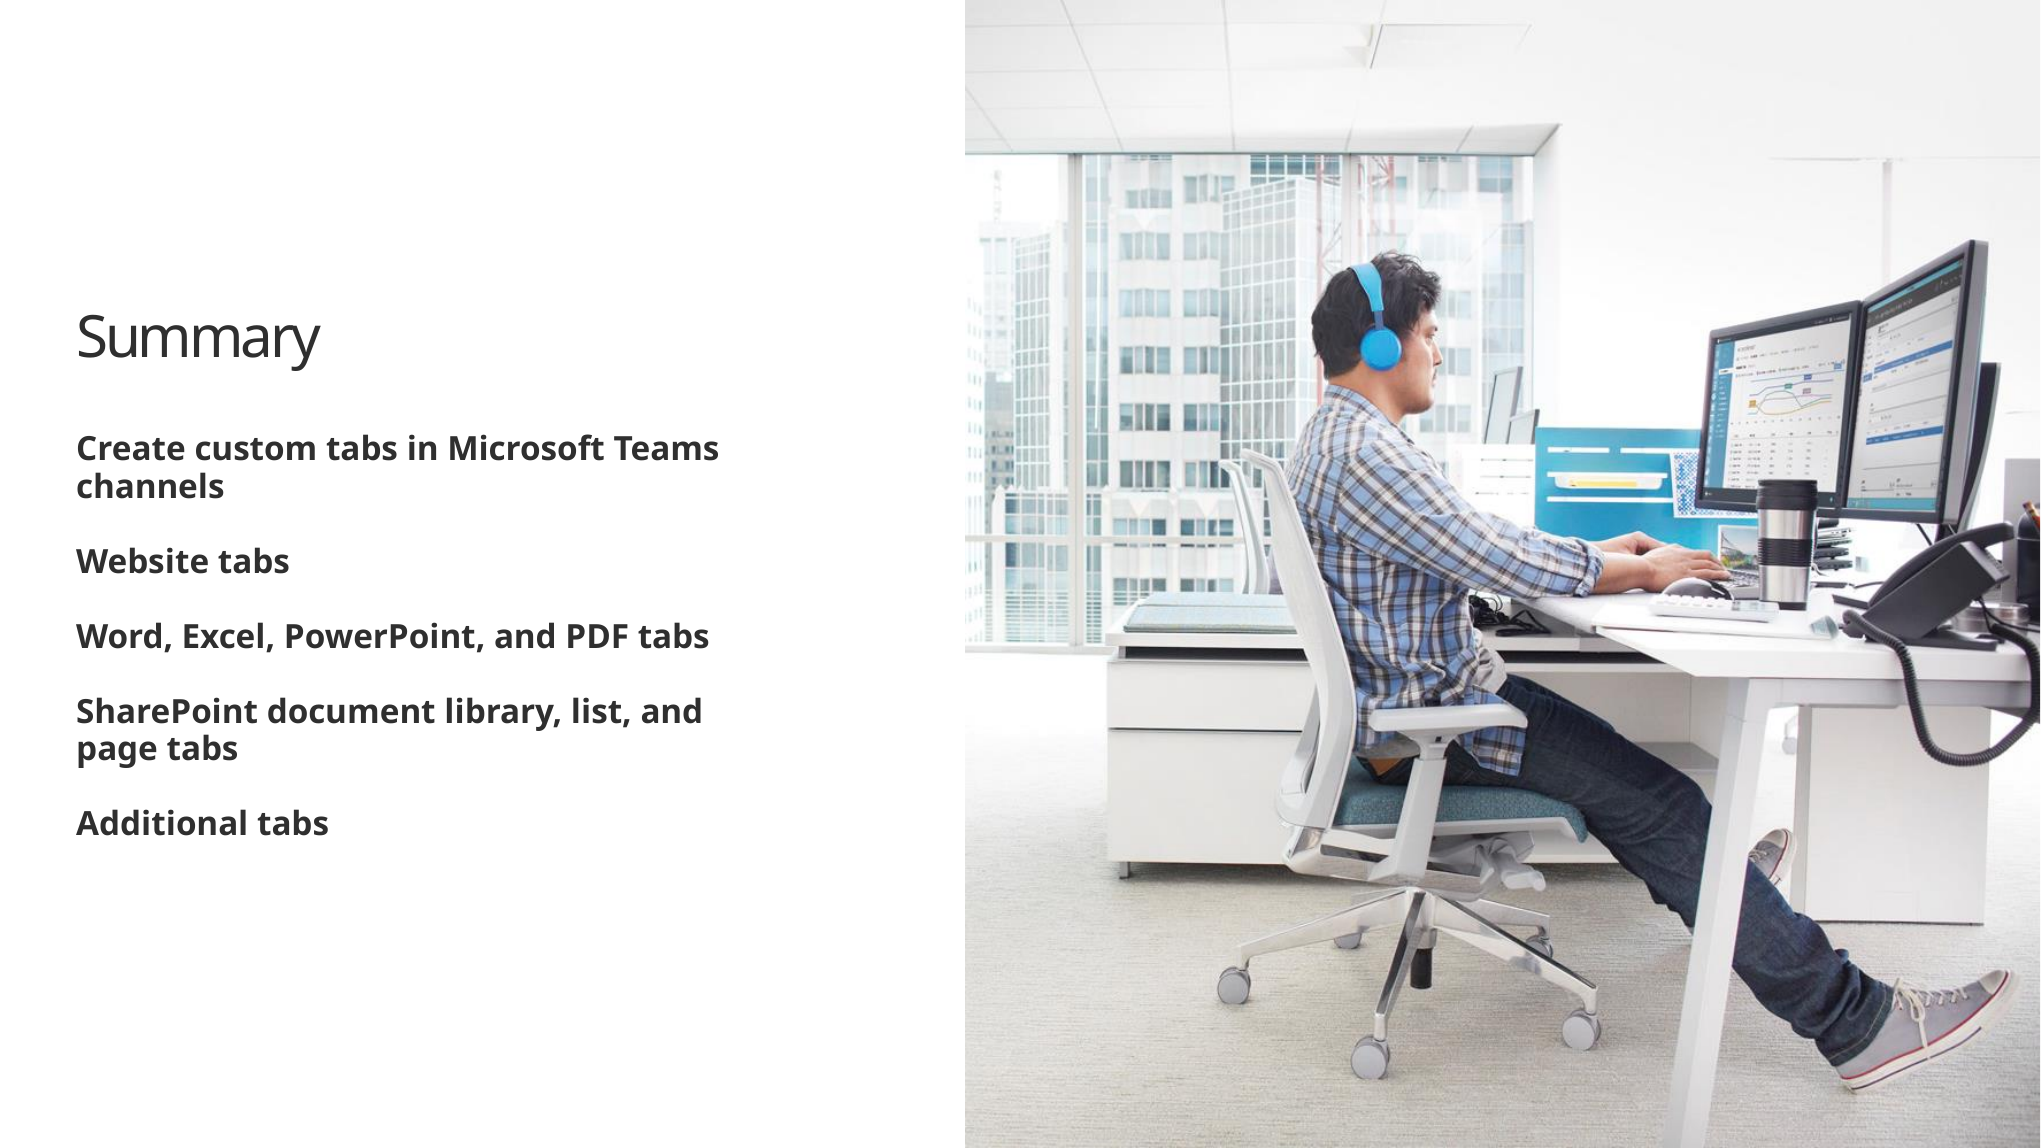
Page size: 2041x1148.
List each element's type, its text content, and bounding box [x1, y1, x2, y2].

title Summary [76, 302, 965, 370]
text_box Create custom tabs in Microsoft Teams channels Website tabs Word, Excel, PowerPoint, and PDF tabs SharePoint document library, list, and page tabs Additional tabs [76, 430, 771, 881]
picture [965, 0, 2041, 1148]
